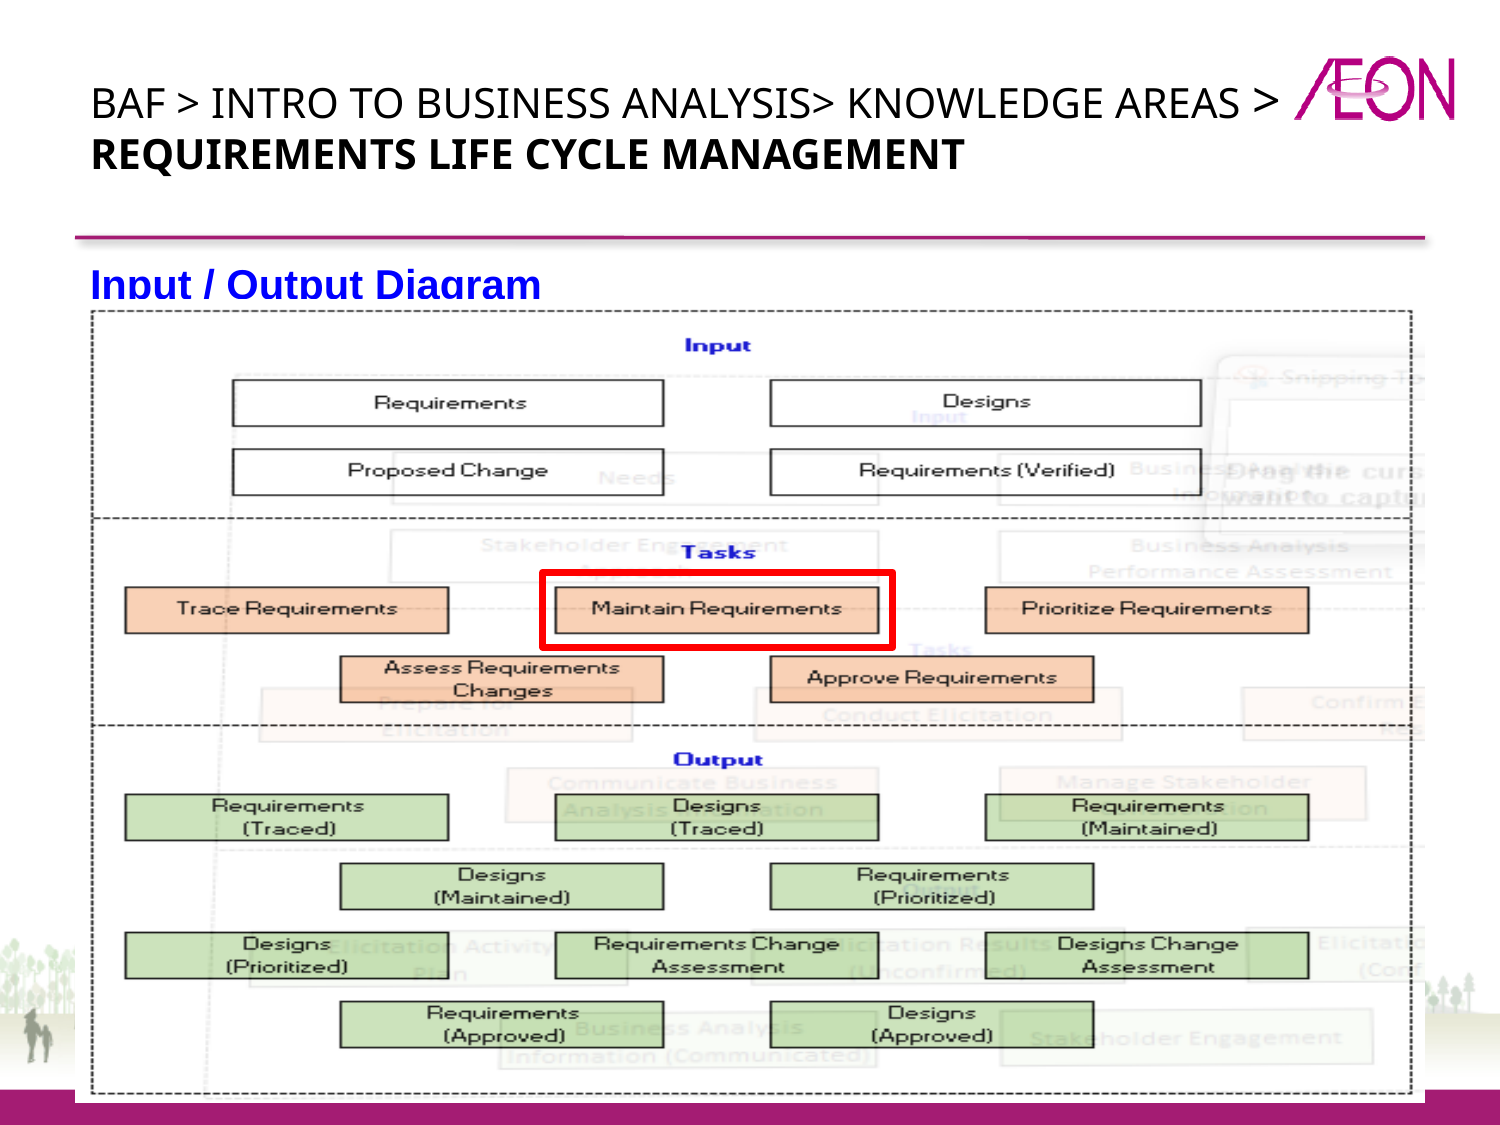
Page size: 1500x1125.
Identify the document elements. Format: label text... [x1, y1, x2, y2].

list Input / Output Diagram [75, 249, 1200, 298]
picture [0, 299, 1500, 1103]
title BAF > IntRo to BUSINESS ANALYSIS> KNOWLEDGE AREAS > REQUIREMENTS LIFE CYCLE MANAGEMENT [75, 29, 1463, 217]
picture [1284, 44, 1463, 132]
